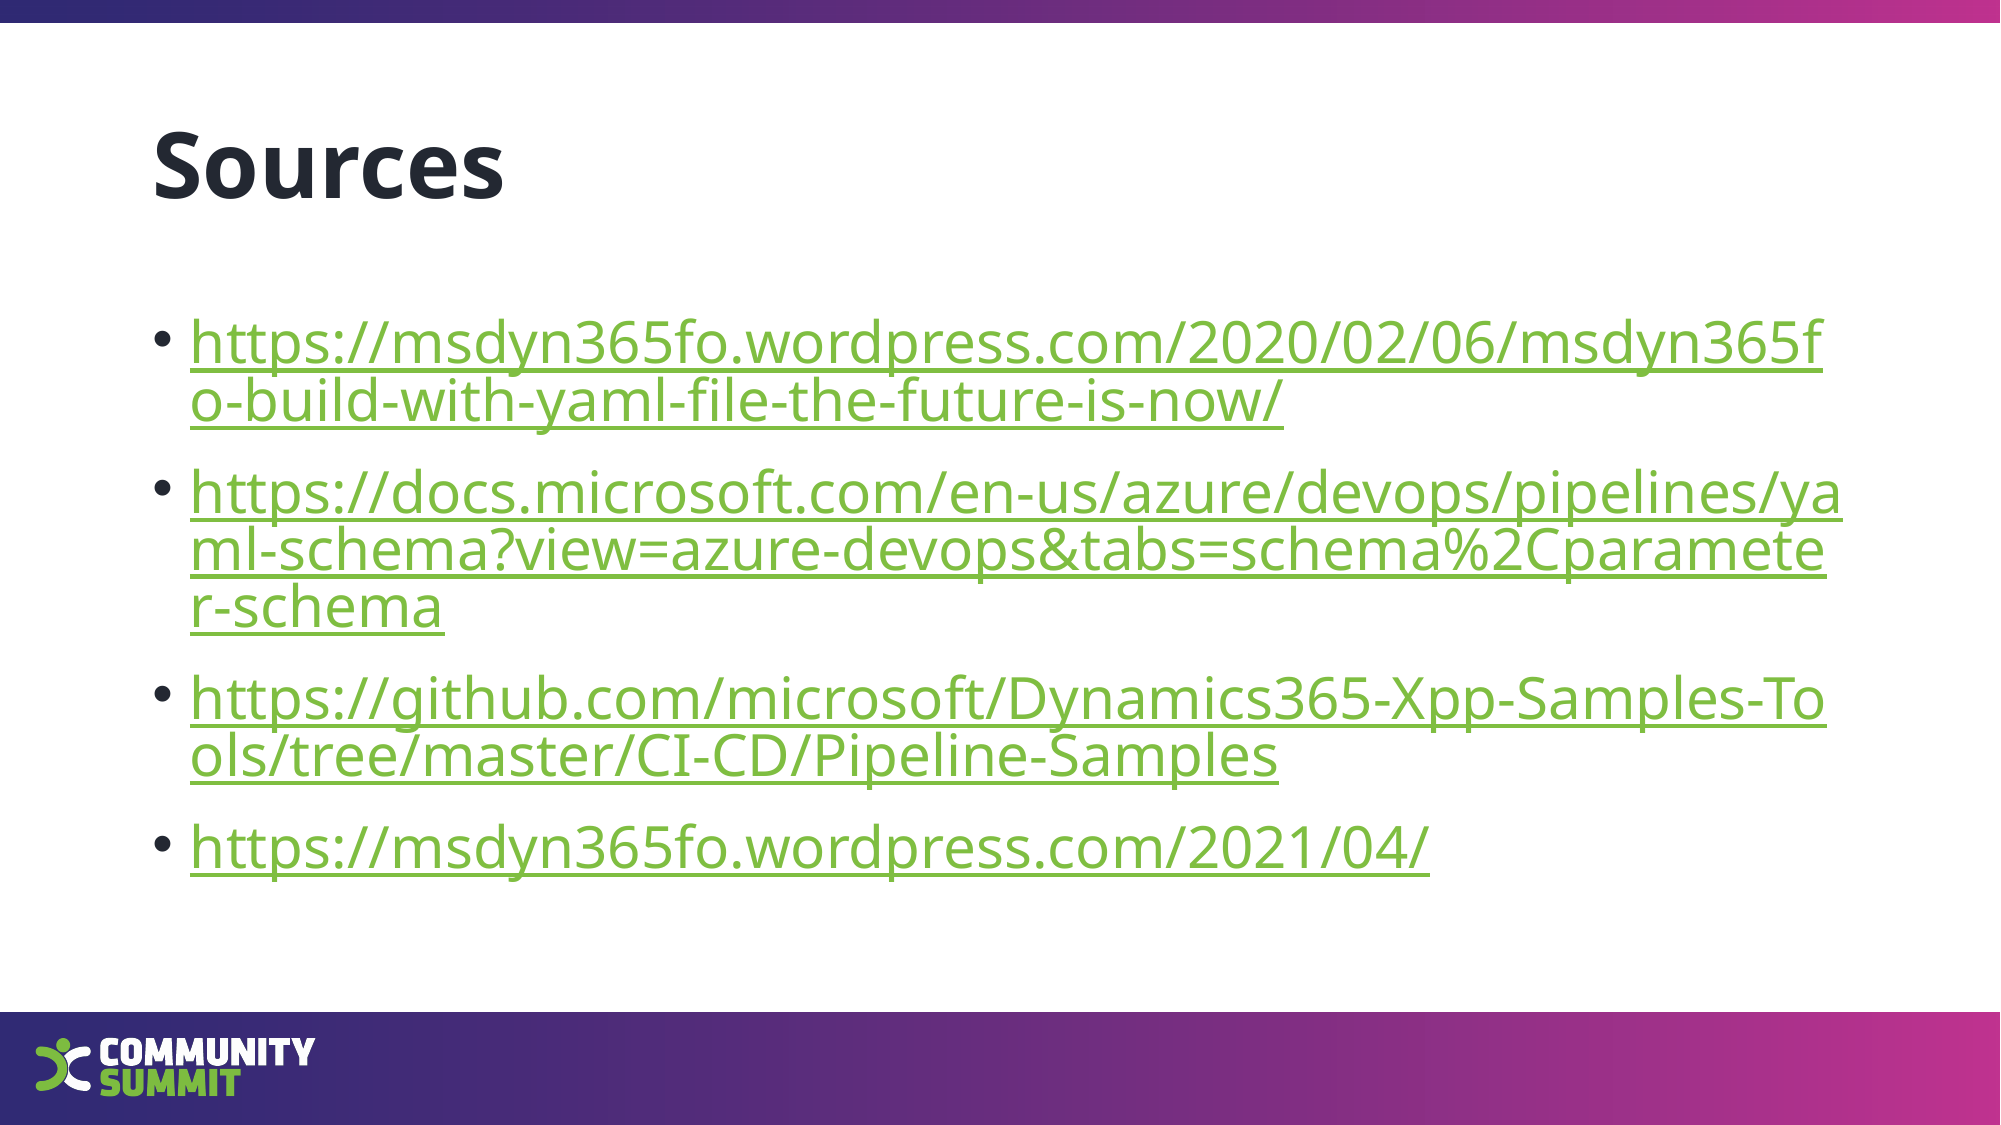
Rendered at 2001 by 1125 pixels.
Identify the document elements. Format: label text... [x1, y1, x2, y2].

title Sources [137, 59, 1863, 278]
picture [0, 0, 2000, 23]
list https://msdyn365fo.wordpress.com/2020/02/06/msdyn365fo-build-with-yaml-file-the-future-is-now/ https://docs.microsoft.com/en-us/azure/devops/pipelines/yaml-schema?view=azure-devops&tabs=schema%2Cparameter-schema https://github.com/microsoft/Dynamics365-Xpp-Samples-Tools/tree/master/CI-CD/Pipeline-Samples https://msdyn365fo.wordpress.com/2021/04/ [137, 299, 1863, 1014]
picture [0, 1012, 2000, 1125]
